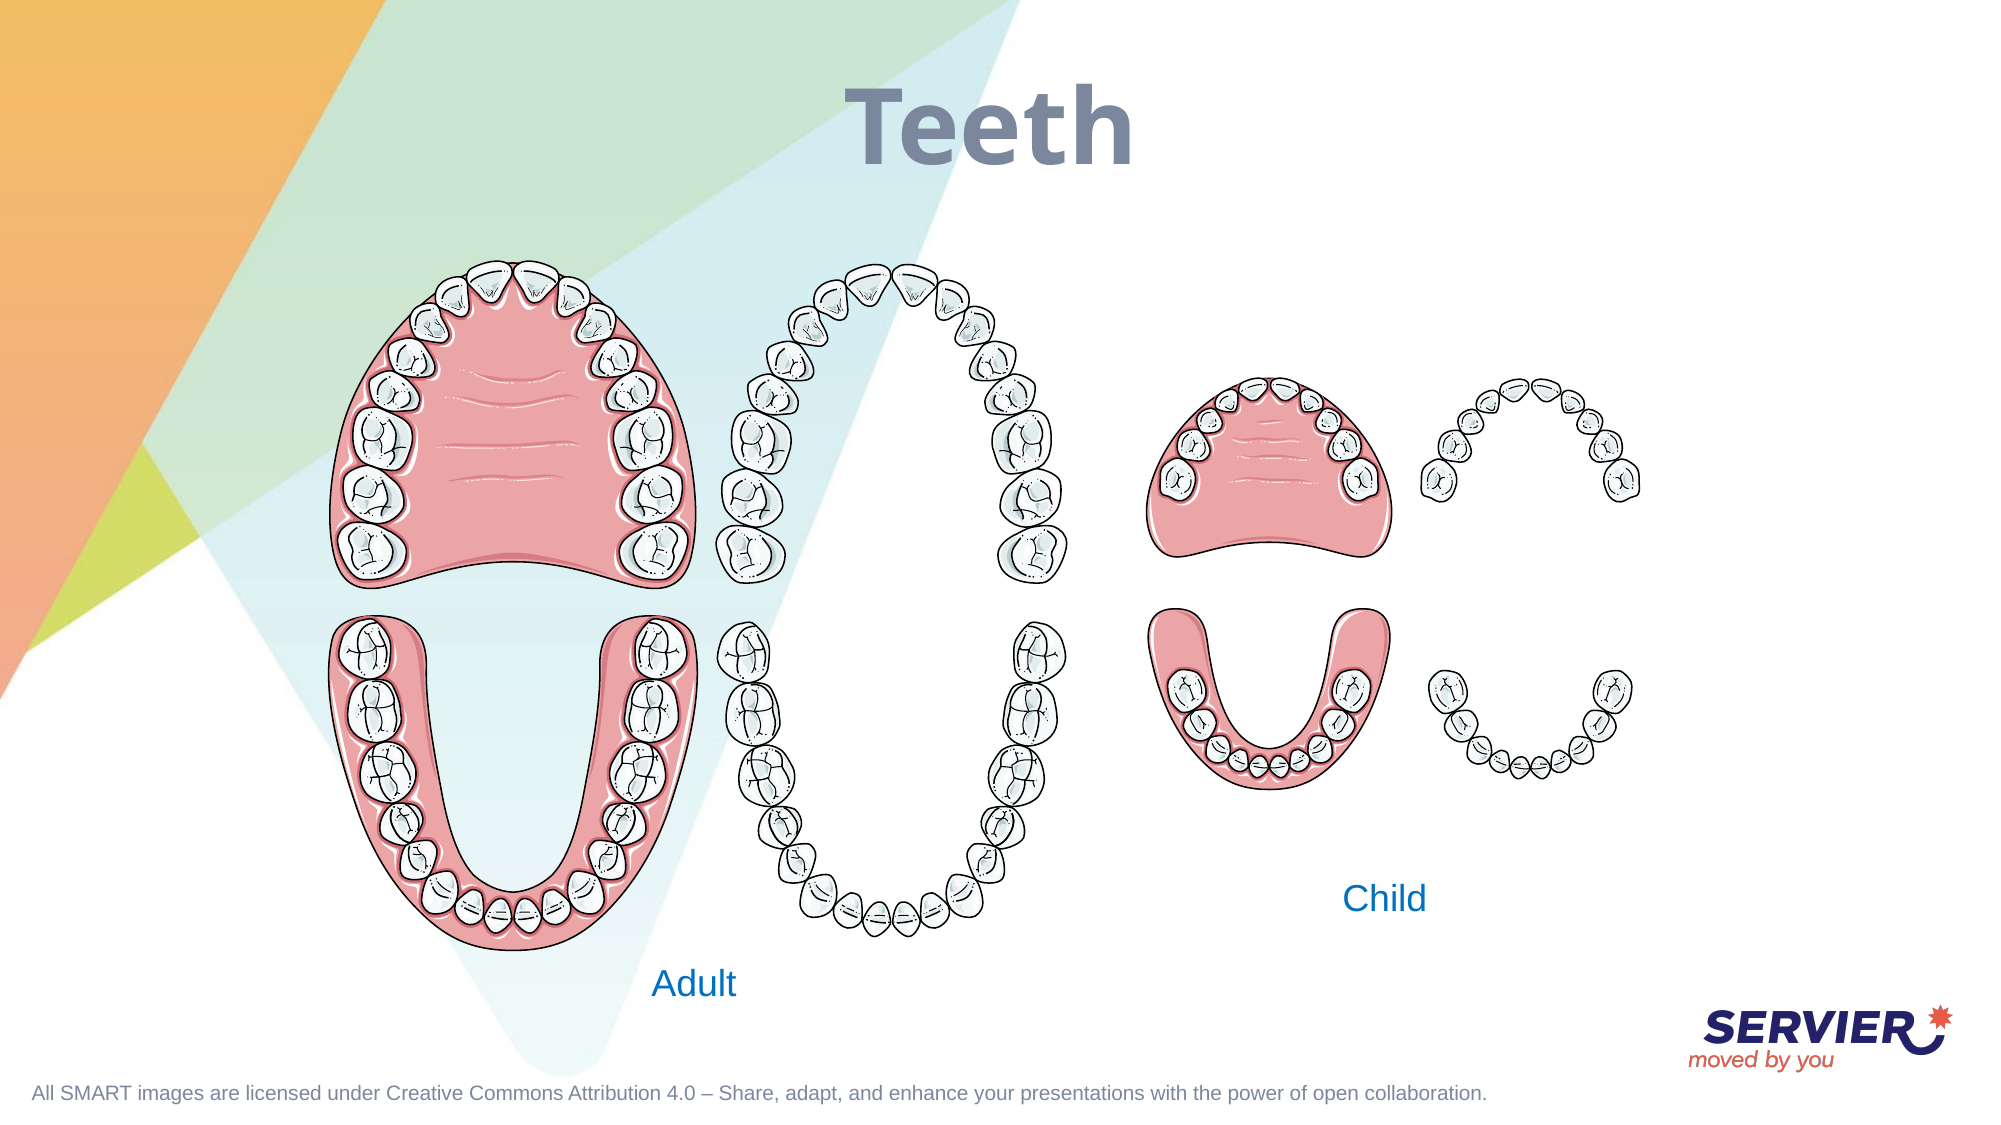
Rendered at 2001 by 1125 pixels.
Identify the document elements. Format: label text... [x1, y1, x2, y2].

title Teeth [55, 12, 1927, 232]
text_box Child [1327, 866, 1443, 927]
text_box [715, 257, 1068, 939]
picture [0, 0, 2001, 1125]
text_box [319, 254, 707, 951]
text_box Adult [636, 951, 752, 1011]
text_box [1420, 374, 1641, 781]
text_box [1135, 373, 1403, 790]
